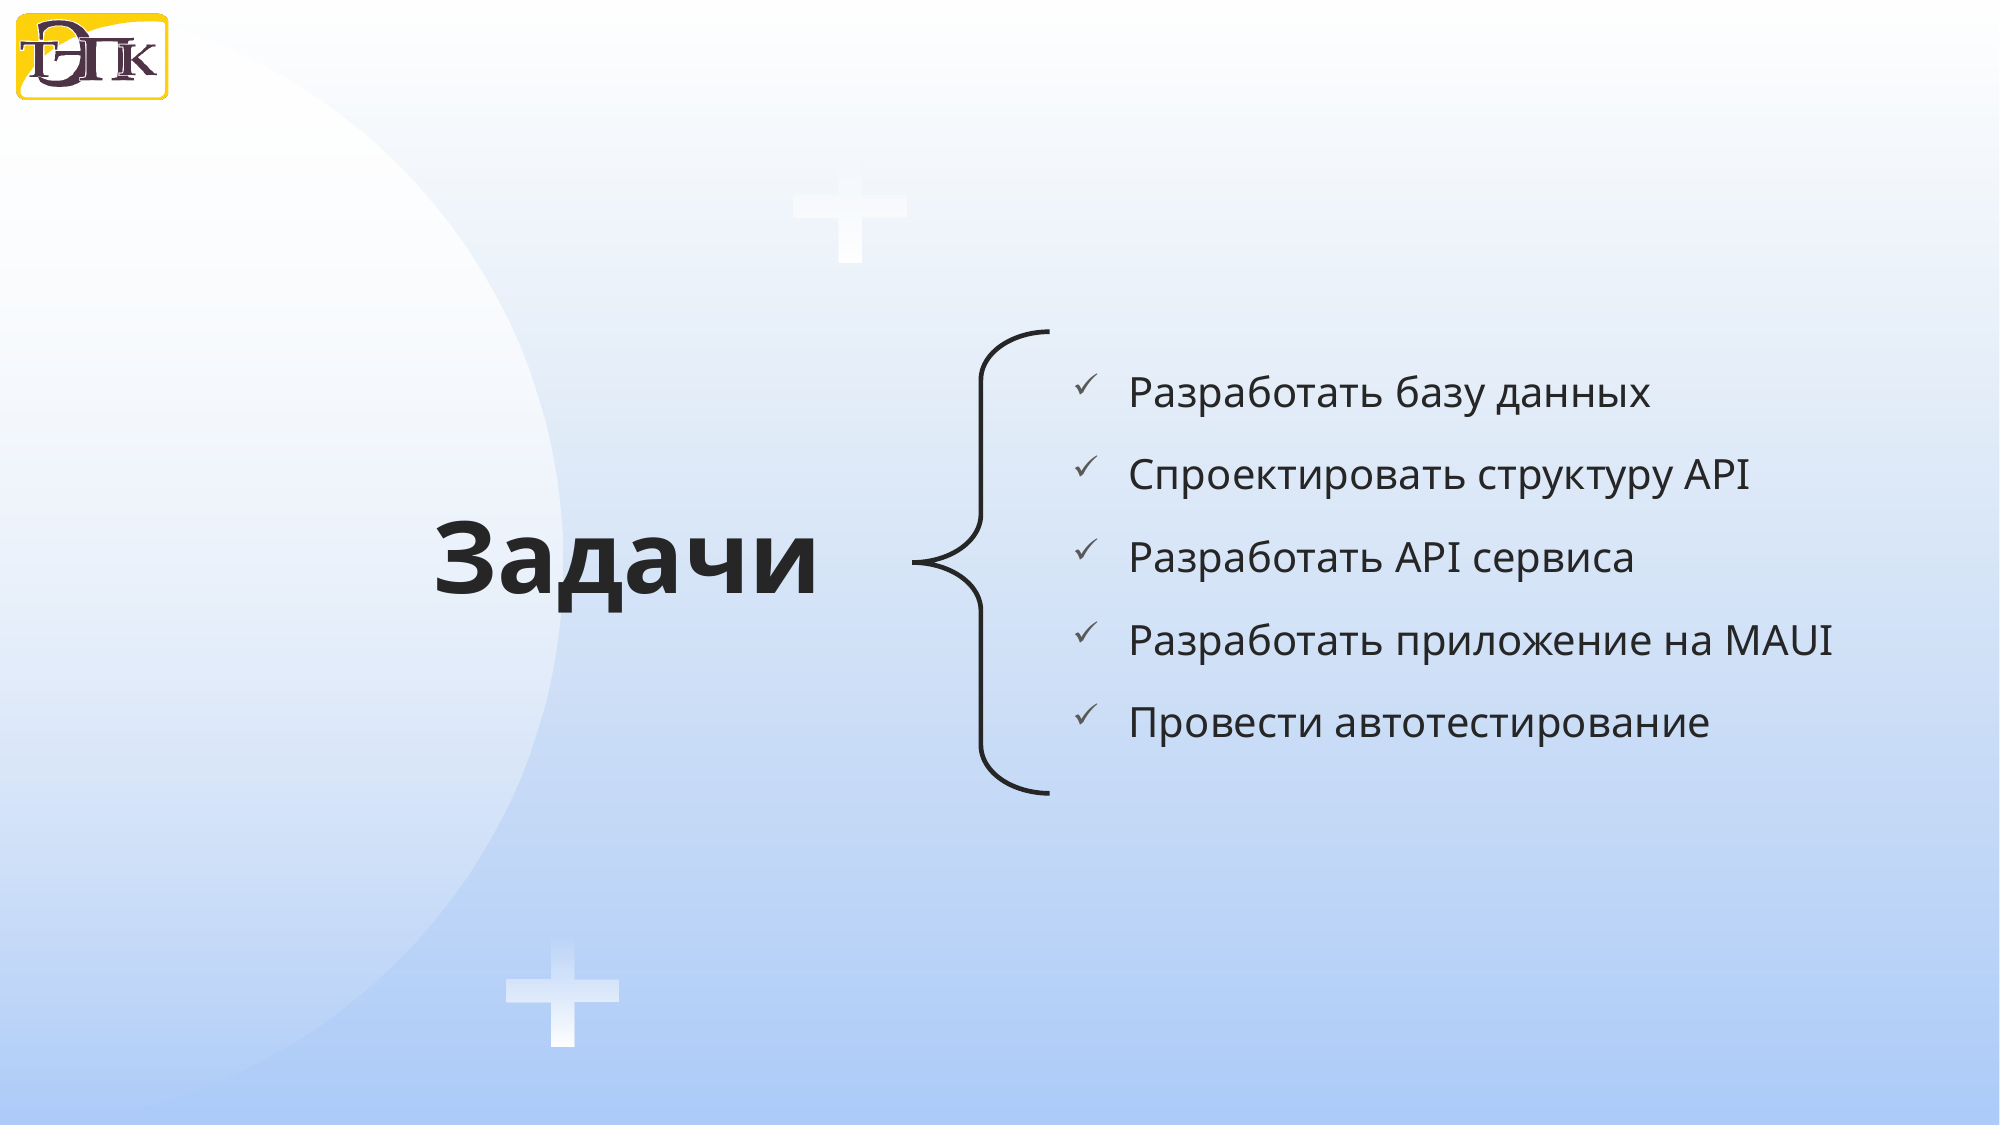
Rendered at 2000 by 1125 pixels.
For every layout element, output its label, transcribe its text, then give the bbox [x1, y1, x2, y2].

list Разработать базу данных Спроектировать структуру API Разработать API сервиса Разработать приложение на MAUI Провести автотестирование [1049, 324, 1888, 794]
text_box [912, 331, 1050, 794]
picture [15, 13, 169, 100]
title Задачи [162, 118, 838, 988]
